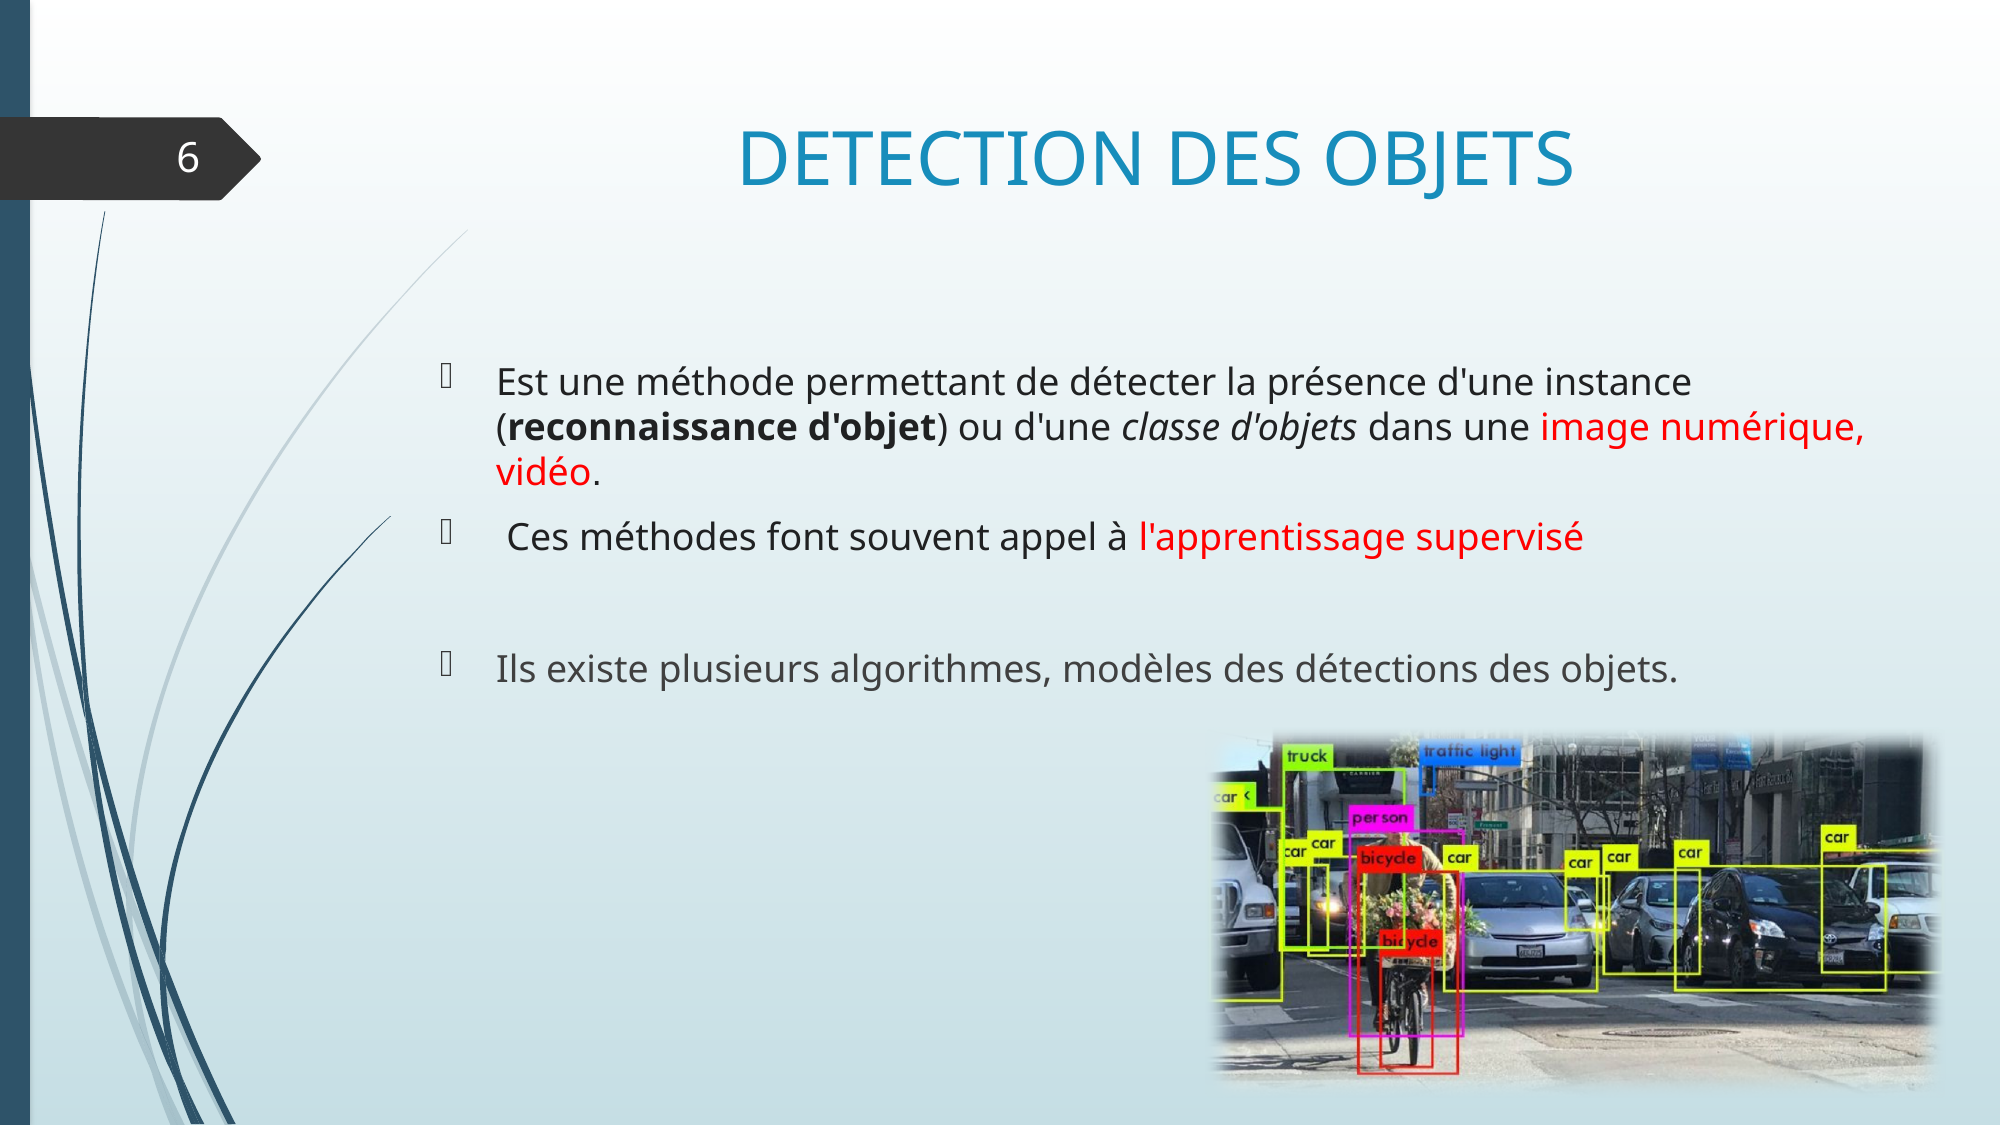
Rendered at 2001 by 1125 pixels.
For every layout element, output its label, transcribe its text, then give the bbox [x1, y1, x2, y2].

title DETECTION DES OBJETS [425, 102, 1888, 313]
picture [1204, 727, 1946, 1098]
slide_number 6 [87, 129, 216, 190]
list Est une méthode permettant de détecter la présence d'une instance (reconnaissance d'objet) ou d'une classe d'objets dans une image numérique, vidéo. Ces méthodes font souvent appel à l'apprentissage supervisé Ils existe plusieurs algorithmes, modèles des détections des objets. [424, 350, 1888, 970]
